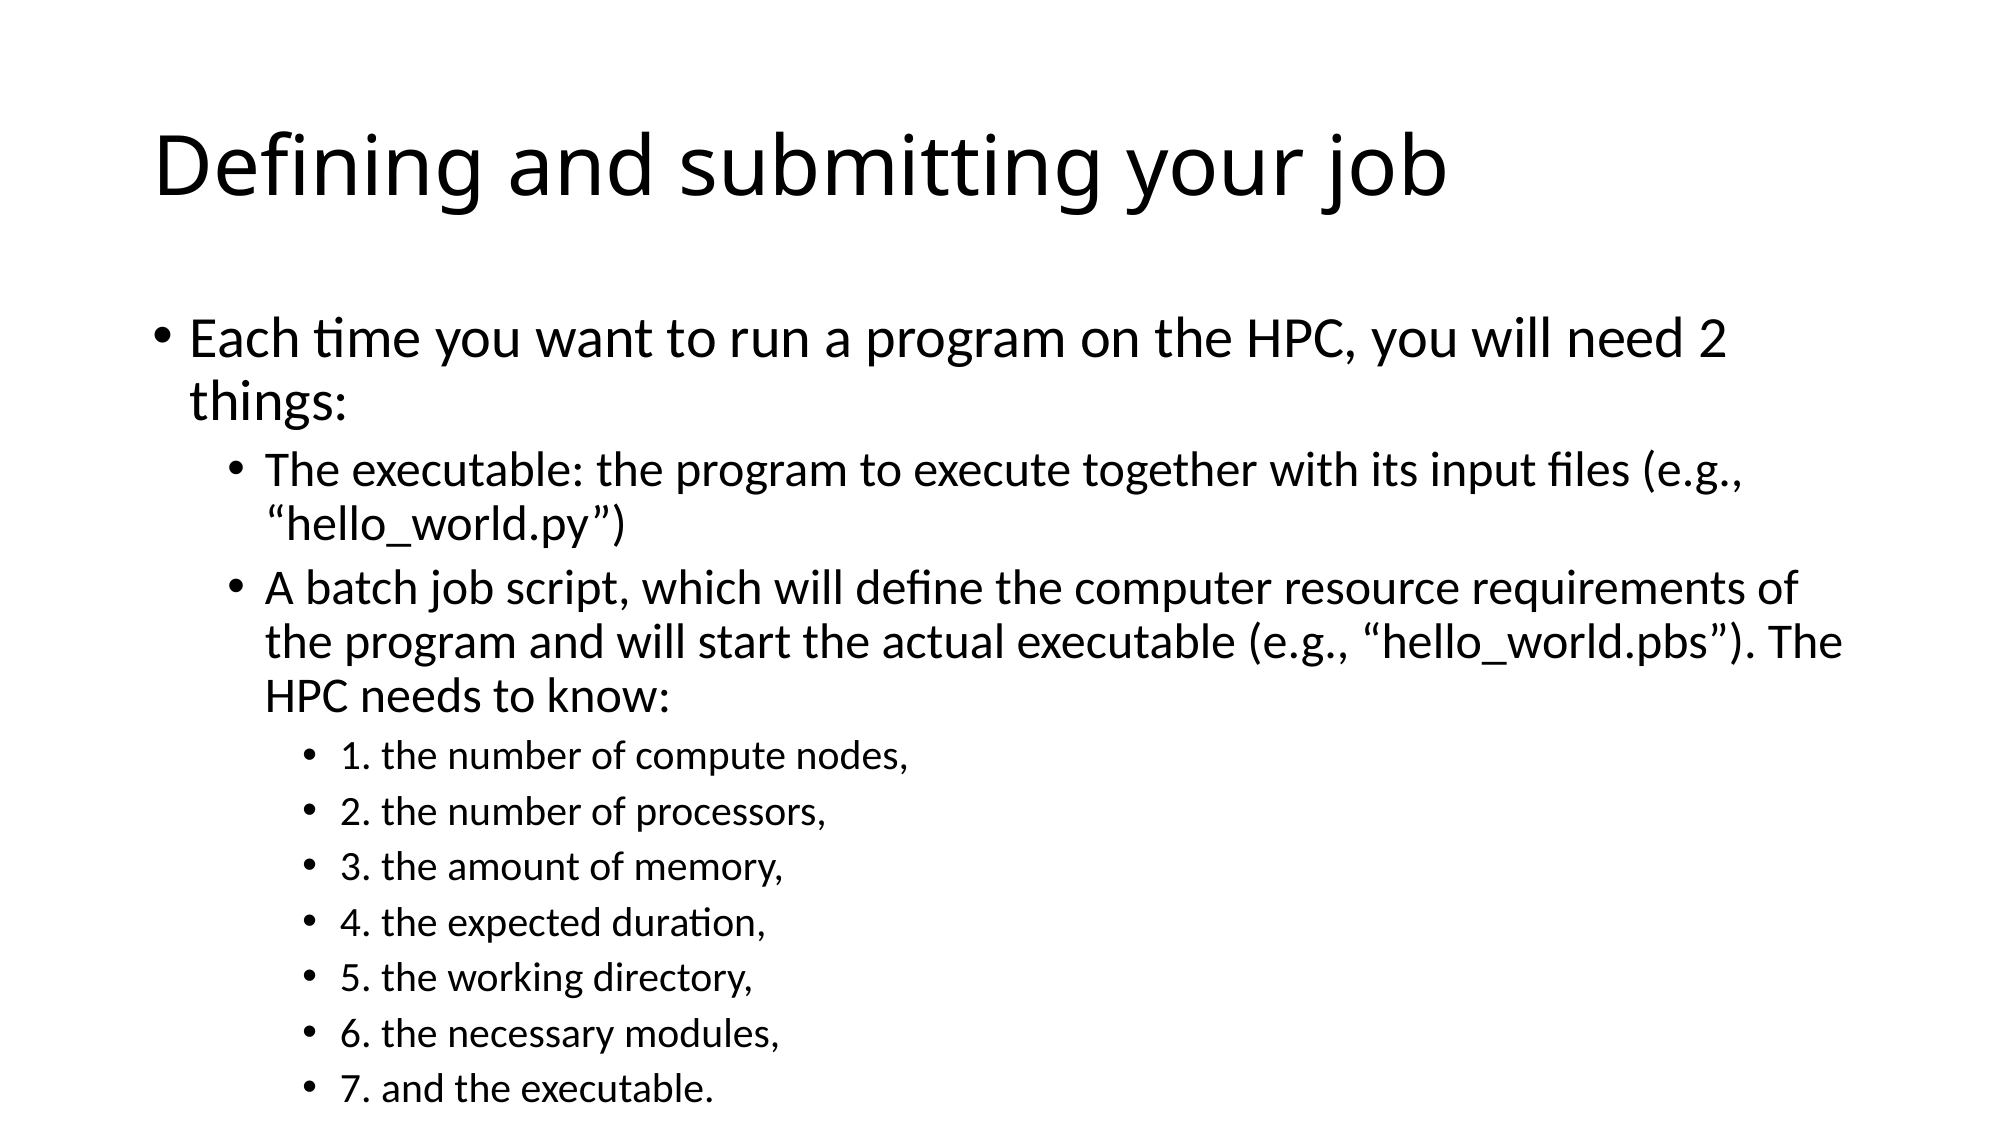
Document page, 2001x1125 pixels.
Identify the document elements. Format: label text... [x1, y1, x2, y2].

list Each time you want to run a program on the HPC, you will need 2 things: The executable: the program to execute together with its input files (e.g., “hello_world.py”) A batch job script, which will define the computer resource requirements of the program and will start the actual executable (e.g., “hello_world.pbs”). The HPC needs to know: 1. the number of compute nodes, 2. the number of processors, 3. the amount of memory, 4. the expected duration, 5. the working directory, 6. the necessary modules, 7. and the executable. [137, 299, 1863, 1125]
title Defining and submitting your job [137, 59, 1863, 278]
